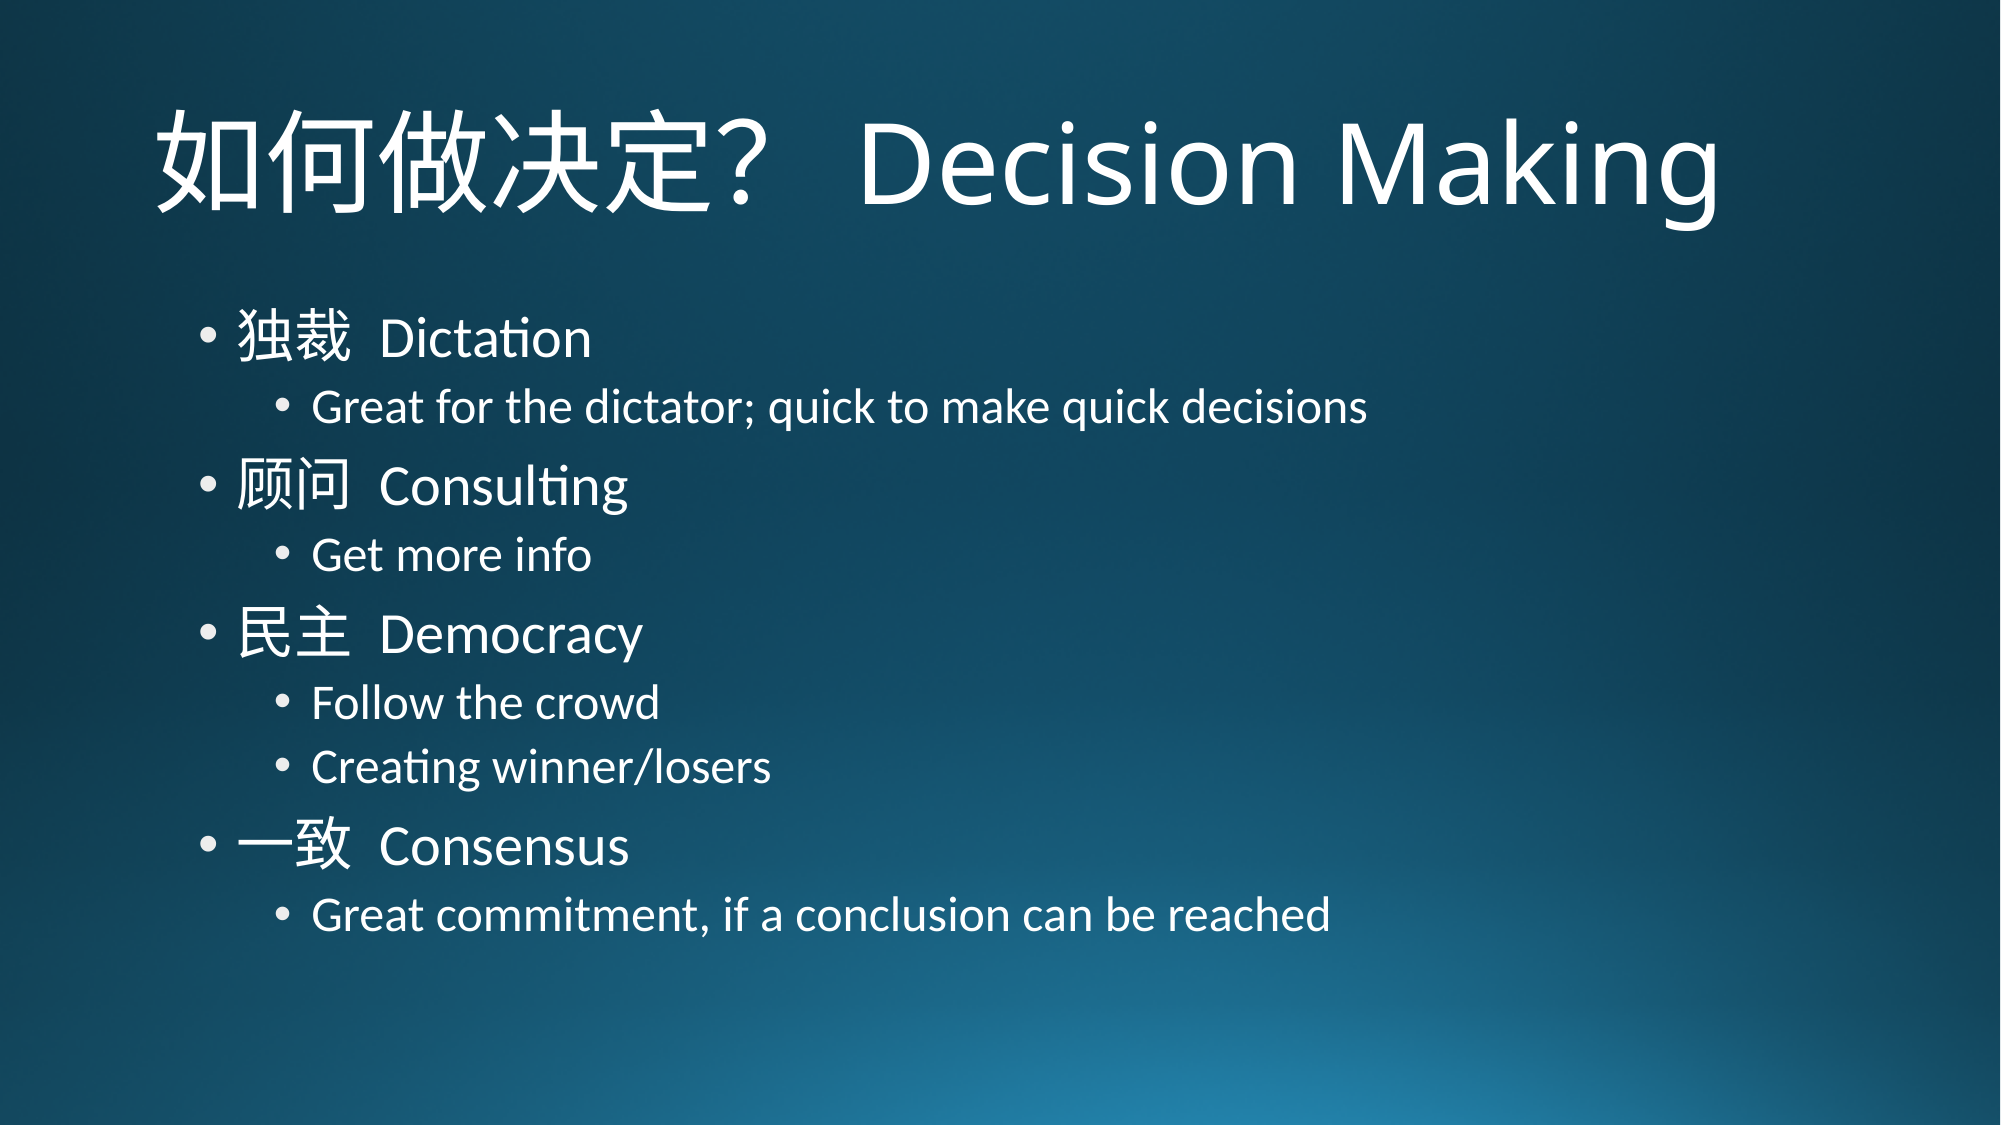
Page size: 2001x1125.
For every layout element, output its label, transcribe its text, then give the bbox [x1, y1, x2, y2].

title 如何做决定？Decision Making [137, 59, 1863, 278]
list 独裁 Dictation Great for the dictator; quick to make quick decisions 顾问 Consulting Get more info 民主 Democracy Follow the crowd Creating winner/losers 一致 Consensus Great commitment, if a conclusion can be reached [183, 299, 1863, 1014]
picture [0, 0, 2001, 1125]
